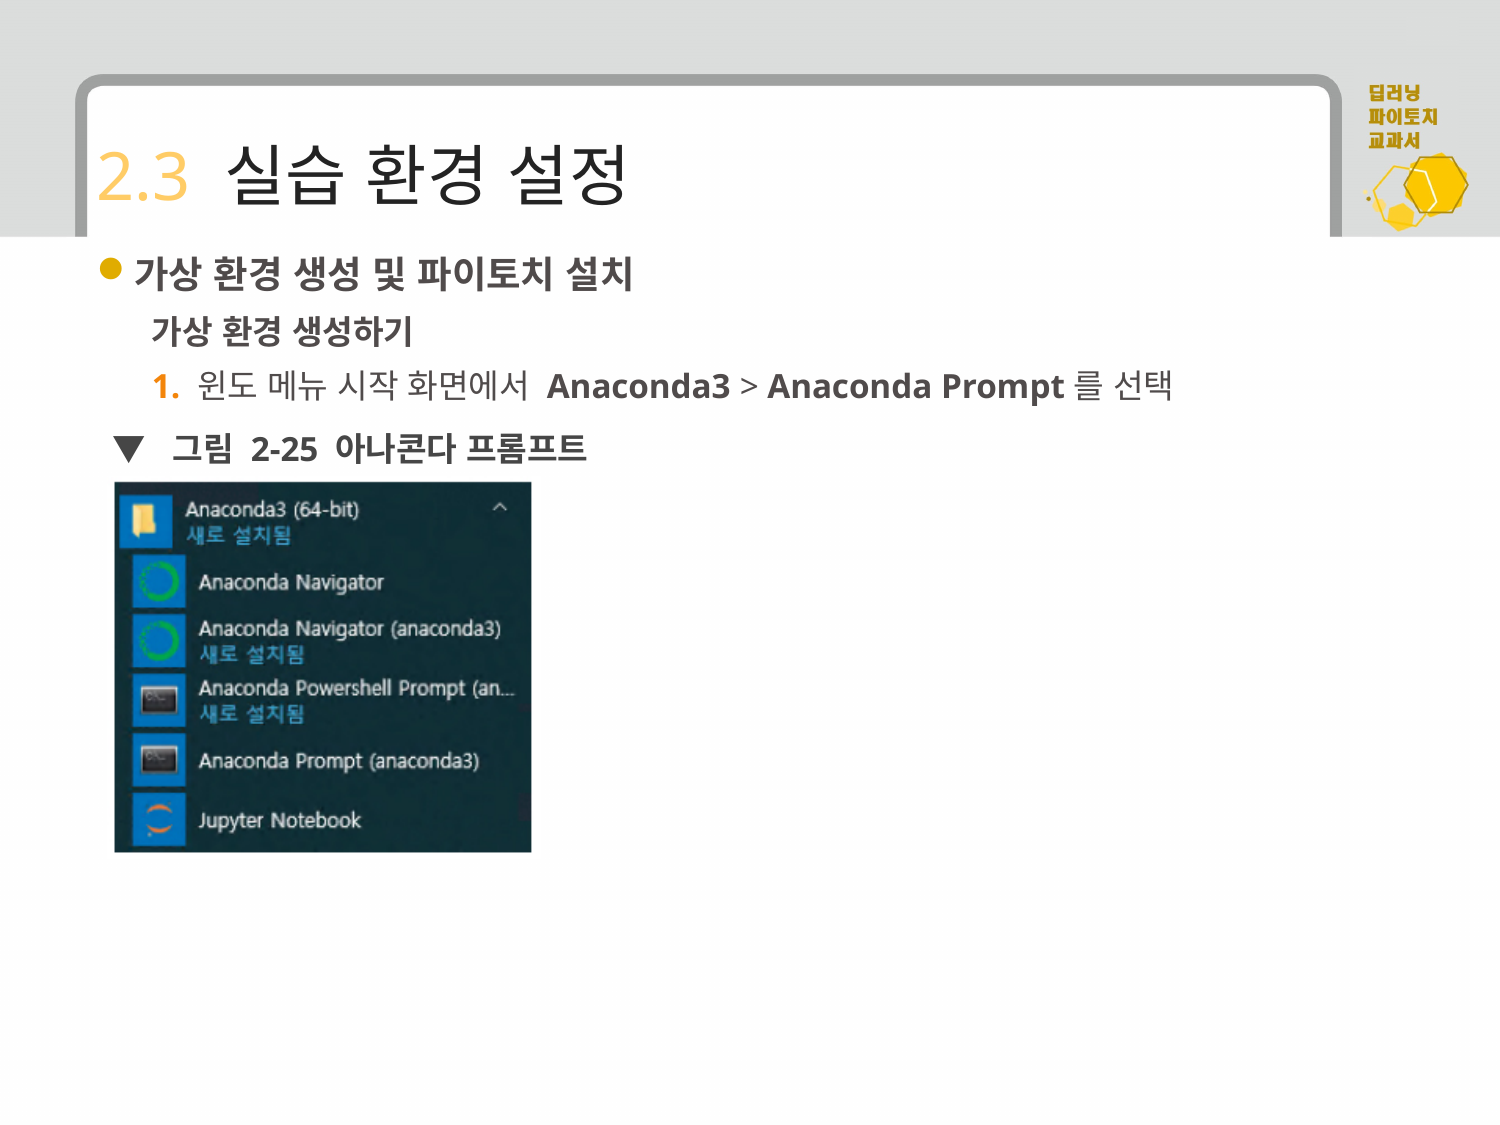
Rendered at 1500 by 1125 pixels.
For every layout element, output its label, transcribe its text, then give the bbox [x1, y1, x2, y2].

title 2.3 실습 환경 설정 [81, 90, 1412, 222]
list 가상 환경 생성 및 파이토치 설치 가상 환경 생성하기 1. 윈도 메뉴 시작 화면에서 Anaconda3 > Anaconda Prompt를 선택 [81, 239, 1412, 1054]
picture [0, 0, 1500, 1125]
text_box ▼ 그림 2-25 아나콘다 프롬프트 [97, 420, 1424, 487]
